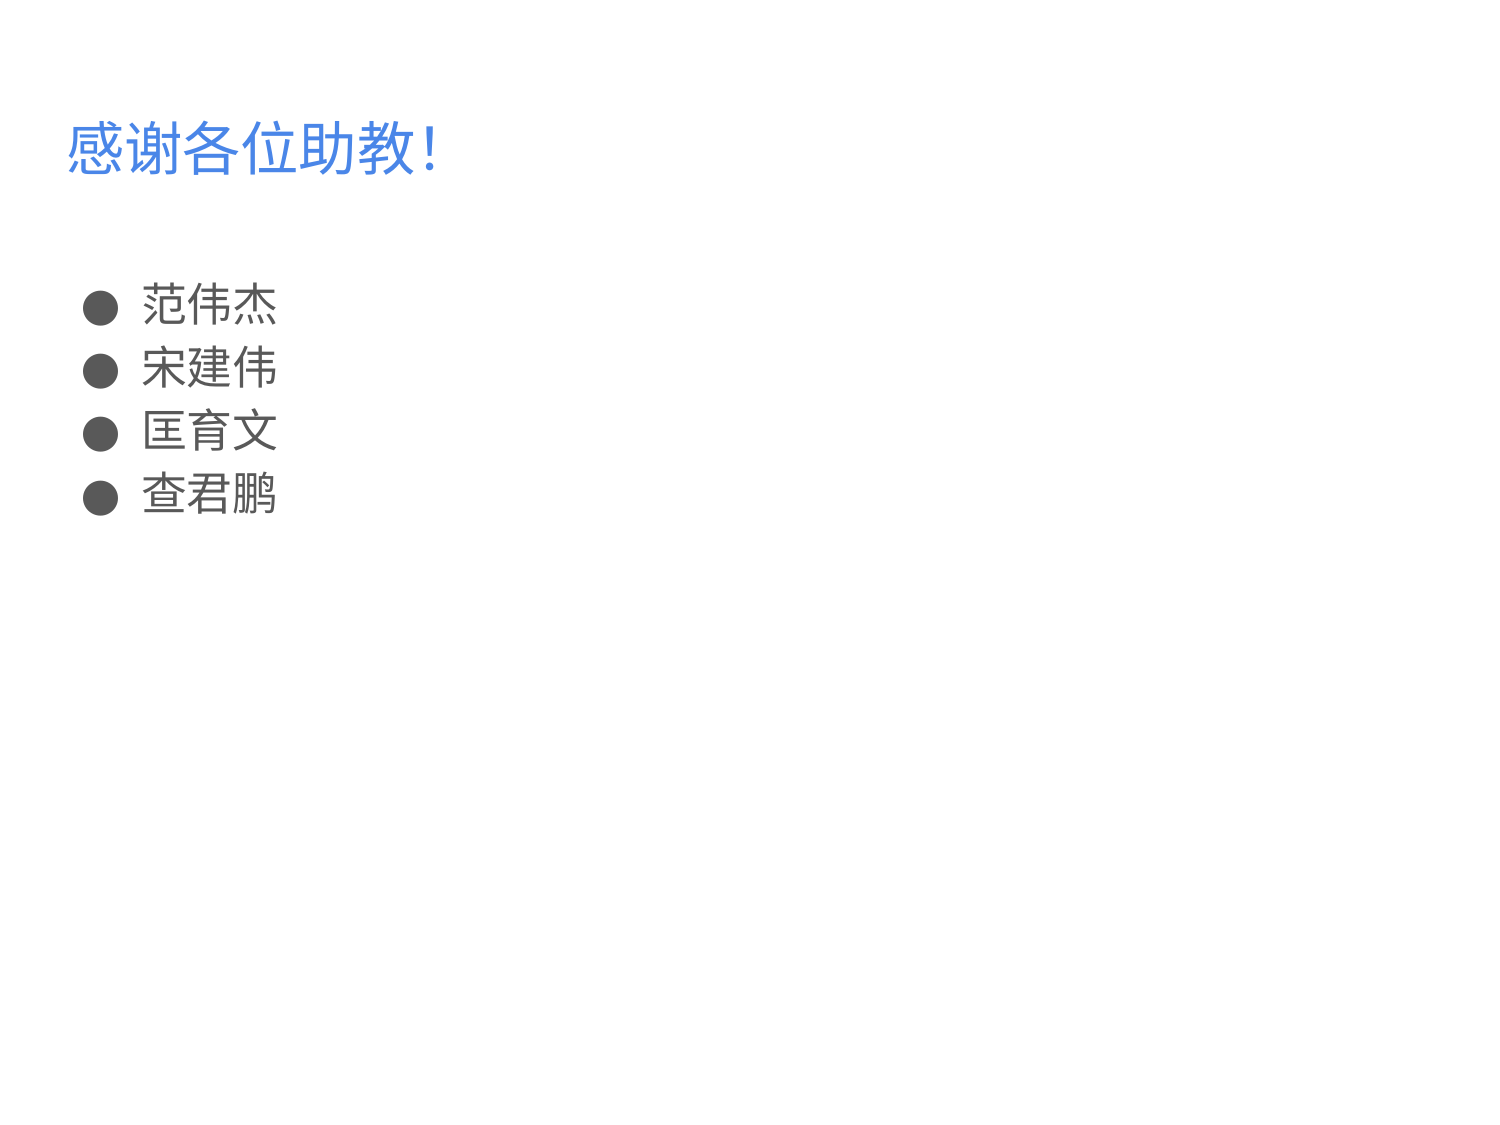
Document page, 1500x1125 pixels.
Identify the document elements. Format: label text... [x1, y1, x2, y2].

title 感谢各位助教！ [51, 97, 1449, 223]
list 范伟杰 宋建伟 匡育文 查君鹏 [51, 252, 1449, 1000]
